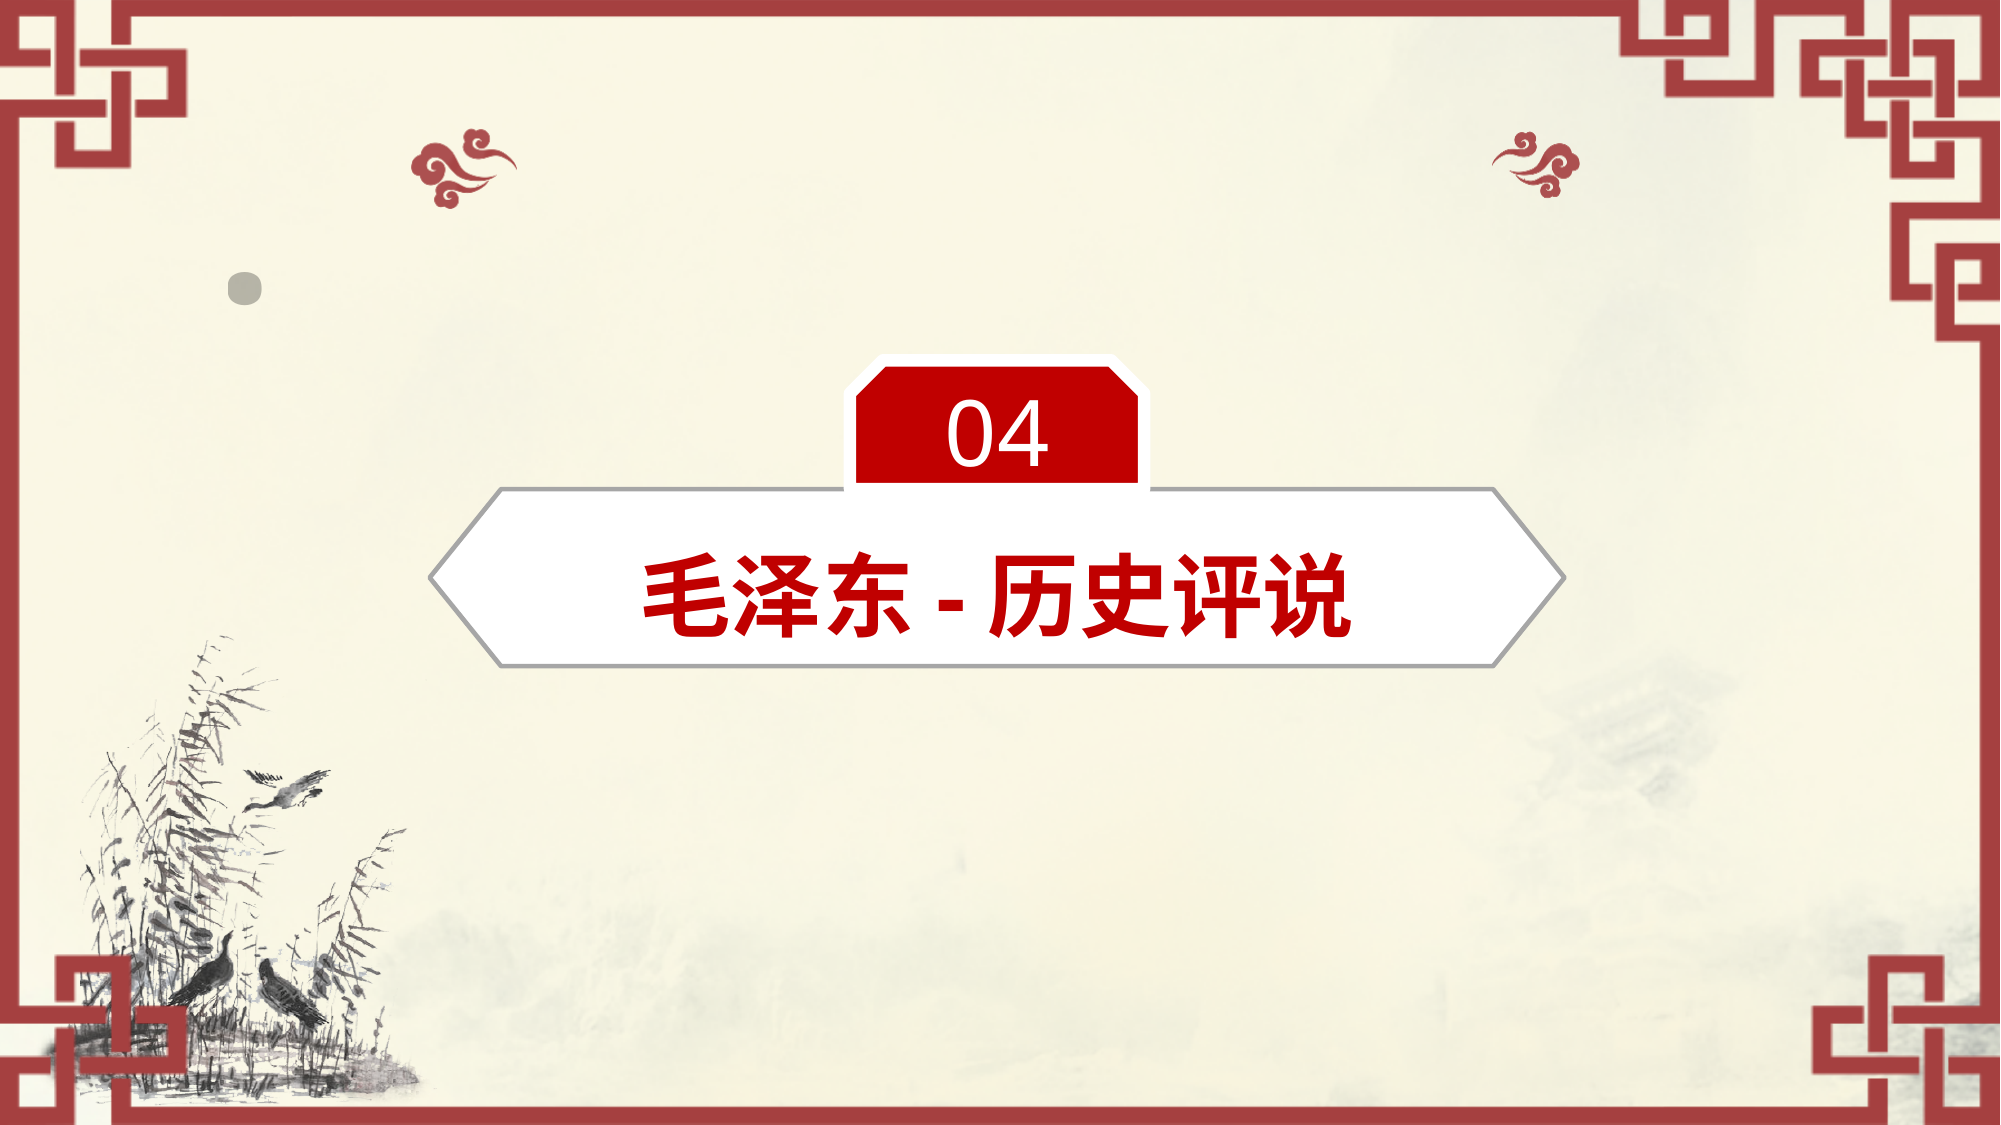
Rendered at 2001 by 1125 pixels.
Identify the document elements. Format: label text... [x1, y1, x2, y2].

text_box 04 [849, 360, 1145, 490]
text_box · [201, 152, 289, 407]
text_box 毛泽东-历史评说 [429, 489, 1565, 667]
